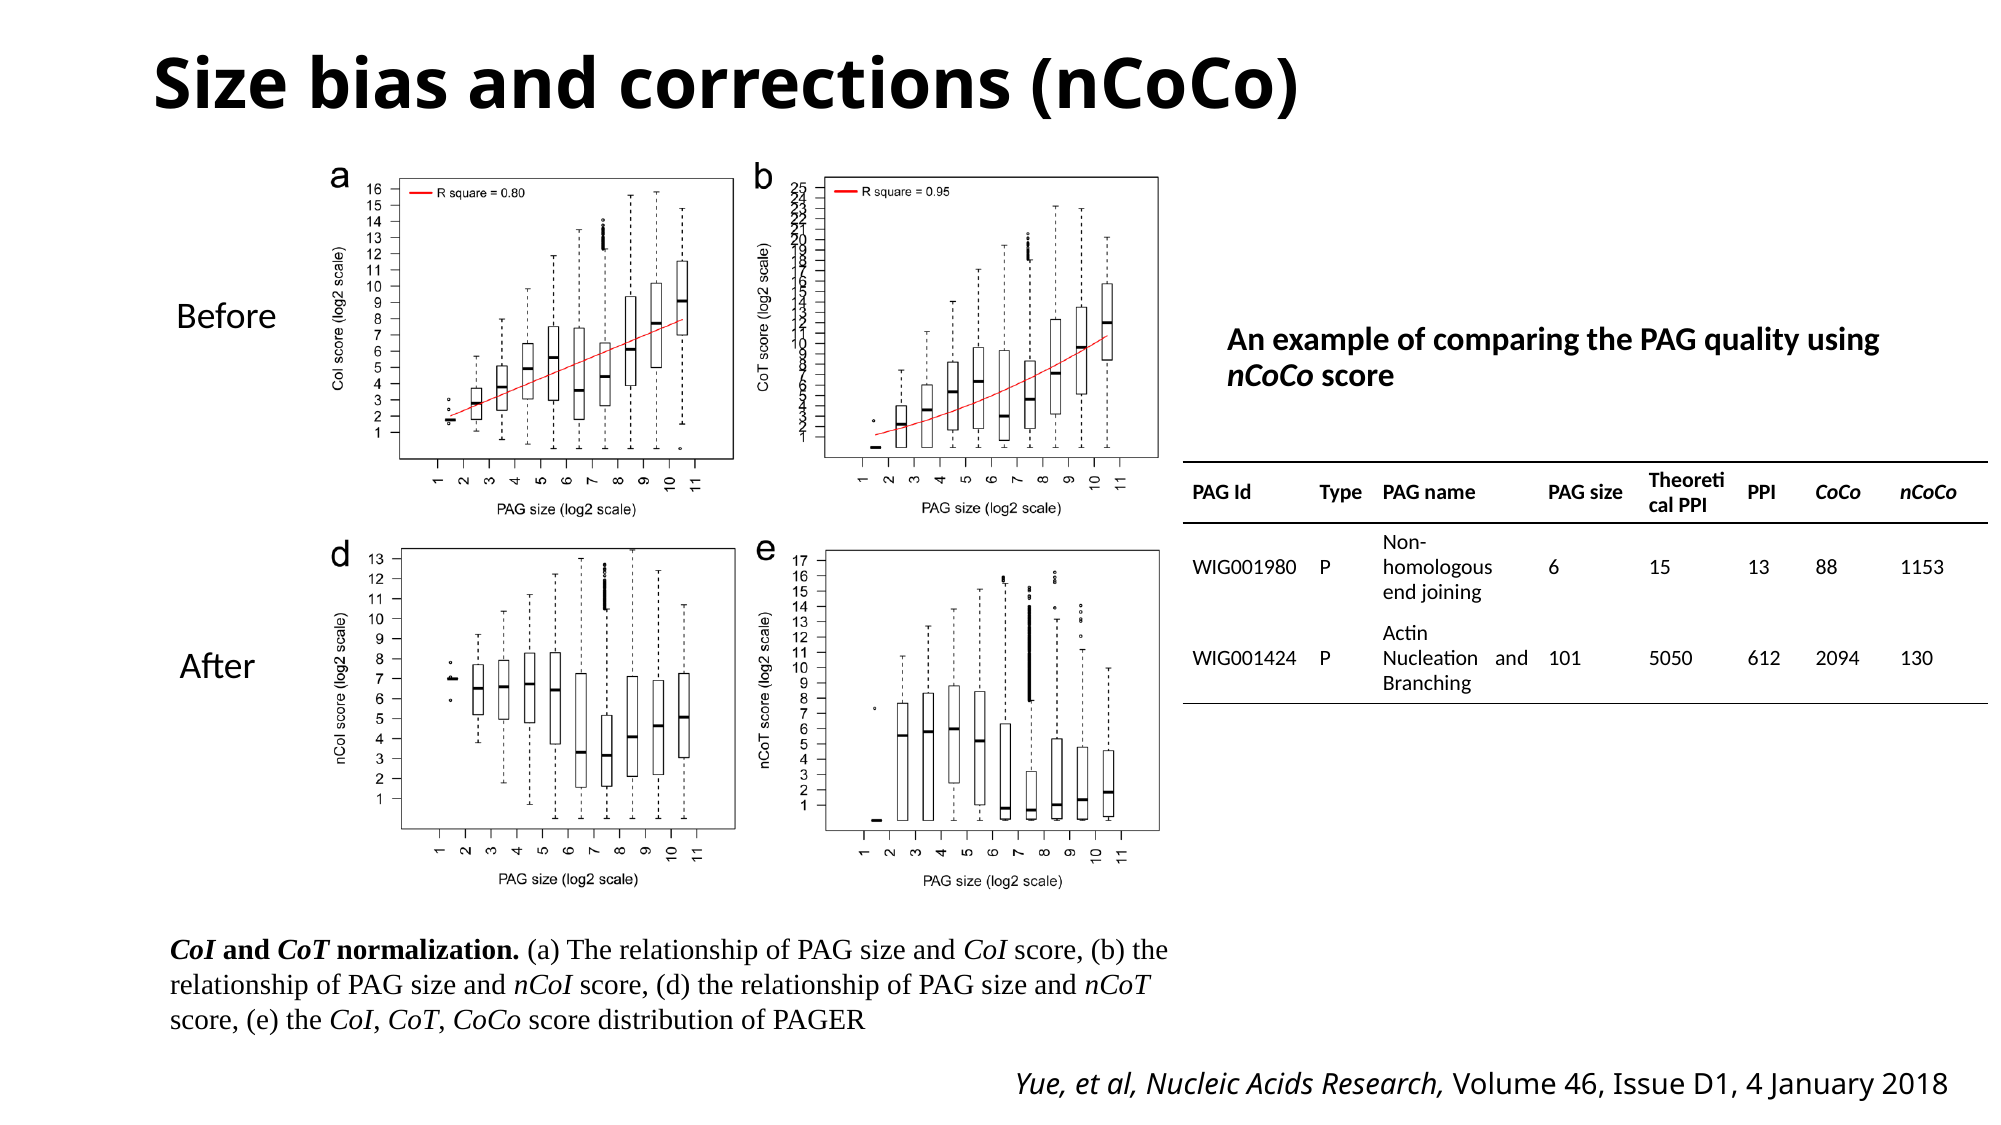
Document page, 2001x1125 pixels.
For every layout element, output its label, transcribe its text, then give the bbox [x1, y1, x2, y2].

text_box Before [161, 283, 292, 344]
text_box After [164, 633, 271, 694]
table_cell 2094 [1806, 613, 1890, 703]
table_cell 1153 [1890, 524, 1988, 613]
table_cell Actin Nucleation and Branching [1373, 613, 1538, 703]
text_box An example of comparing the PAG quality using nCoCo score [1211, 314, 1898, 427]
text_box Yue, et al, Nucleic Acids Research, Volume 46, Issue D1, 4 January 2018 [999, 1057, 2000, 1108]
table_cell 101 [1538, 613, 1639, 703]
table_cell 13 [1738, 524, 1806, 613]
table_cell P [1310, 613, 1373, 703]
table_header CoCo [1806, 463, 1890, 522]
title Size bias and corrections (nCoCo) [138, 15, 1433, 158]
table_cell 612 [1738, 613, 1806, 703]
table_cell 6 [1538, 524, 1639, 613]
table_cell 5050 [1639, 613, 1738, 703]
table_cell P [1310, 524, 1373, 613]
table_header PPI [1738, 463, 1806, 522]
table_header PAG name [1373, 463, 1538, 522]
table_header PAG size [1538, 463, 1639, 522]
table_header Theoretical PPI [1639, 463, 1738, 522]
table_cell Non-homologous end joining [1373, 524, 1538, 613]
table_cell 130 [1890, 613, 1988, 703]
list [292, 141, 1170, 898]
text_box CoI and CoT normalization. (a) The relationship of PAG size and CoI score, (b) the relationship of PAG size and nCoI score, (d) the relationship of PAG size and nCoT score, (e) the CoI, CoT, CoCo score distribution of PAGER [154, 923, 1212, 1043]
table_cell 88 [1806, 524, 1890, 613]
table_header PAG Id [1183, 463, 1310, 522]
table_cell WIG001424 [1183, 613, 1310, 703]
table_cell 15 [1639, 524, 1738, 613]
table_cell WIG001980 [1183, 524, 1310, 613]
table_header nCoCo [1890, 463, 1988, 522]
table_header Type [1310, 463, 1373, 522]
